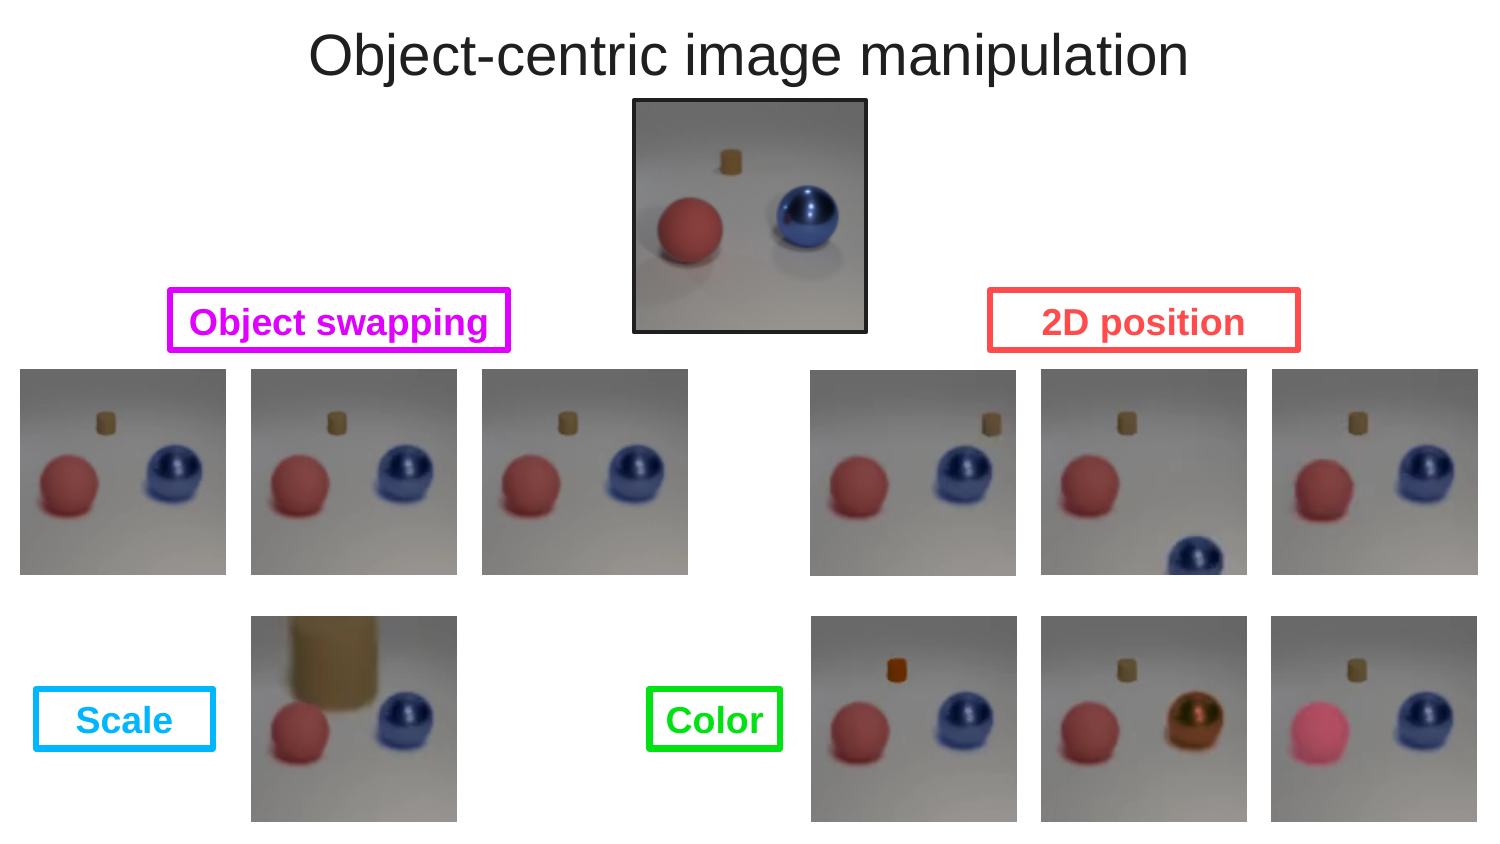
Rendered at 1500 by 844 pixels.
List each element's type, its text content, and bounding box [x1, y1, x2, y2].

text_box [19, 368, 227, 577]
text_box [481, 368, 689, 577]
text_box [1040, 368, 1248, 577]
text_box Scale [35, 688, 214, 749]
title Object-centric image manipulation [51, 2, 1449, 97]
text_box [250, 368, 458, 577]
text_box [250, 615, 458, 823]
picture [635, 101, 865, 331]
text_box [1040, 615, 1248, 823]
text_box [809, 369, 1017, 577]
text_box 2D position [989, 290, 1299, 350]
text_box Object swapping [170, 290, 508, 350]
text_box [1271, 368, 1479, 577]
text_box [1270, 615, 1478, 823]
text_box Color [649, 688, 780, 749]
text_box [810, 615, 1018, 823]
